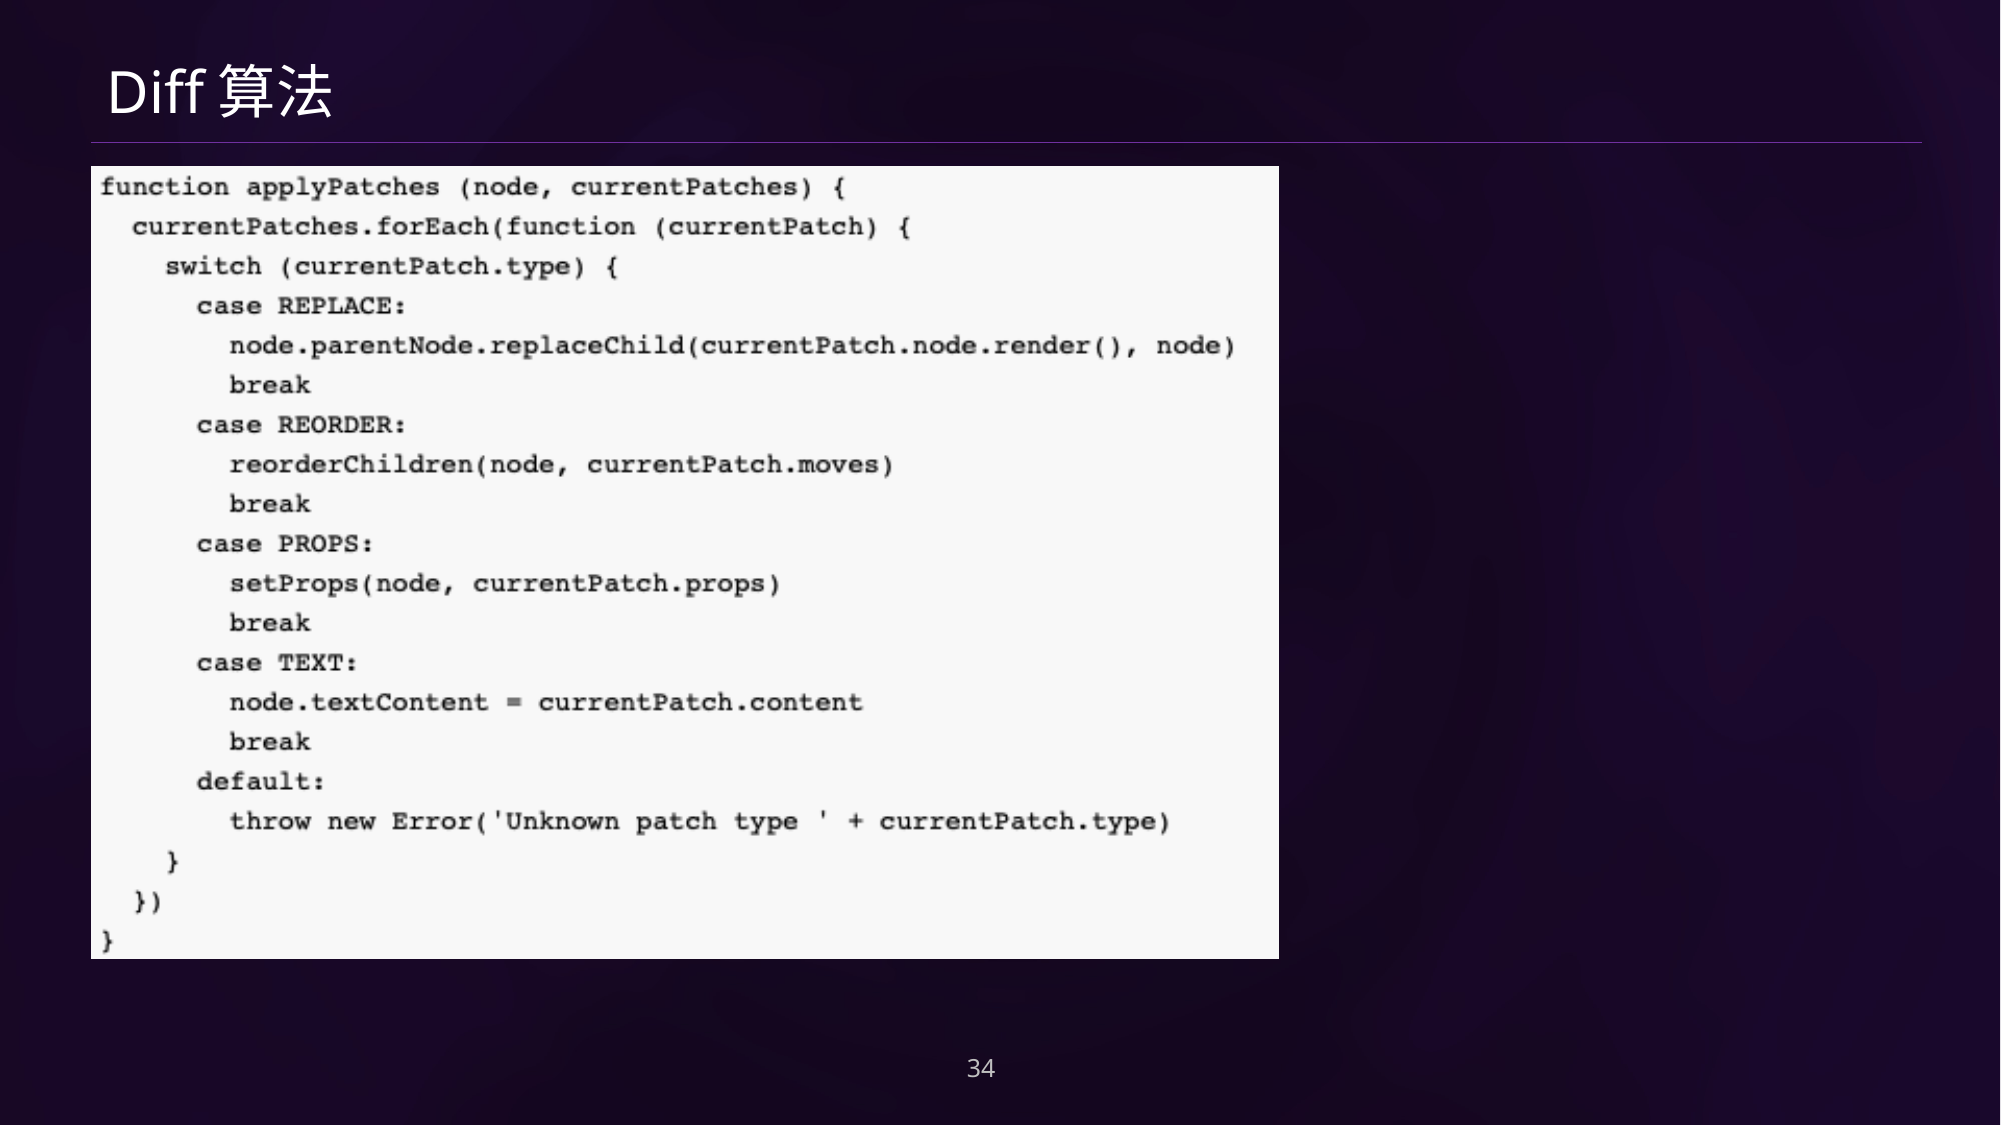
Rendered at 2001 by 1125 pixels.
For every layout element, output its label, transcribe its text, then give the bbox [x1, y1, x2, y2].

slide_number 34 [882, 1050, 1080, 1089]
title Diff算法 [91, 49, 1495, 140]
picture [0, 0, 2001, 1125]
